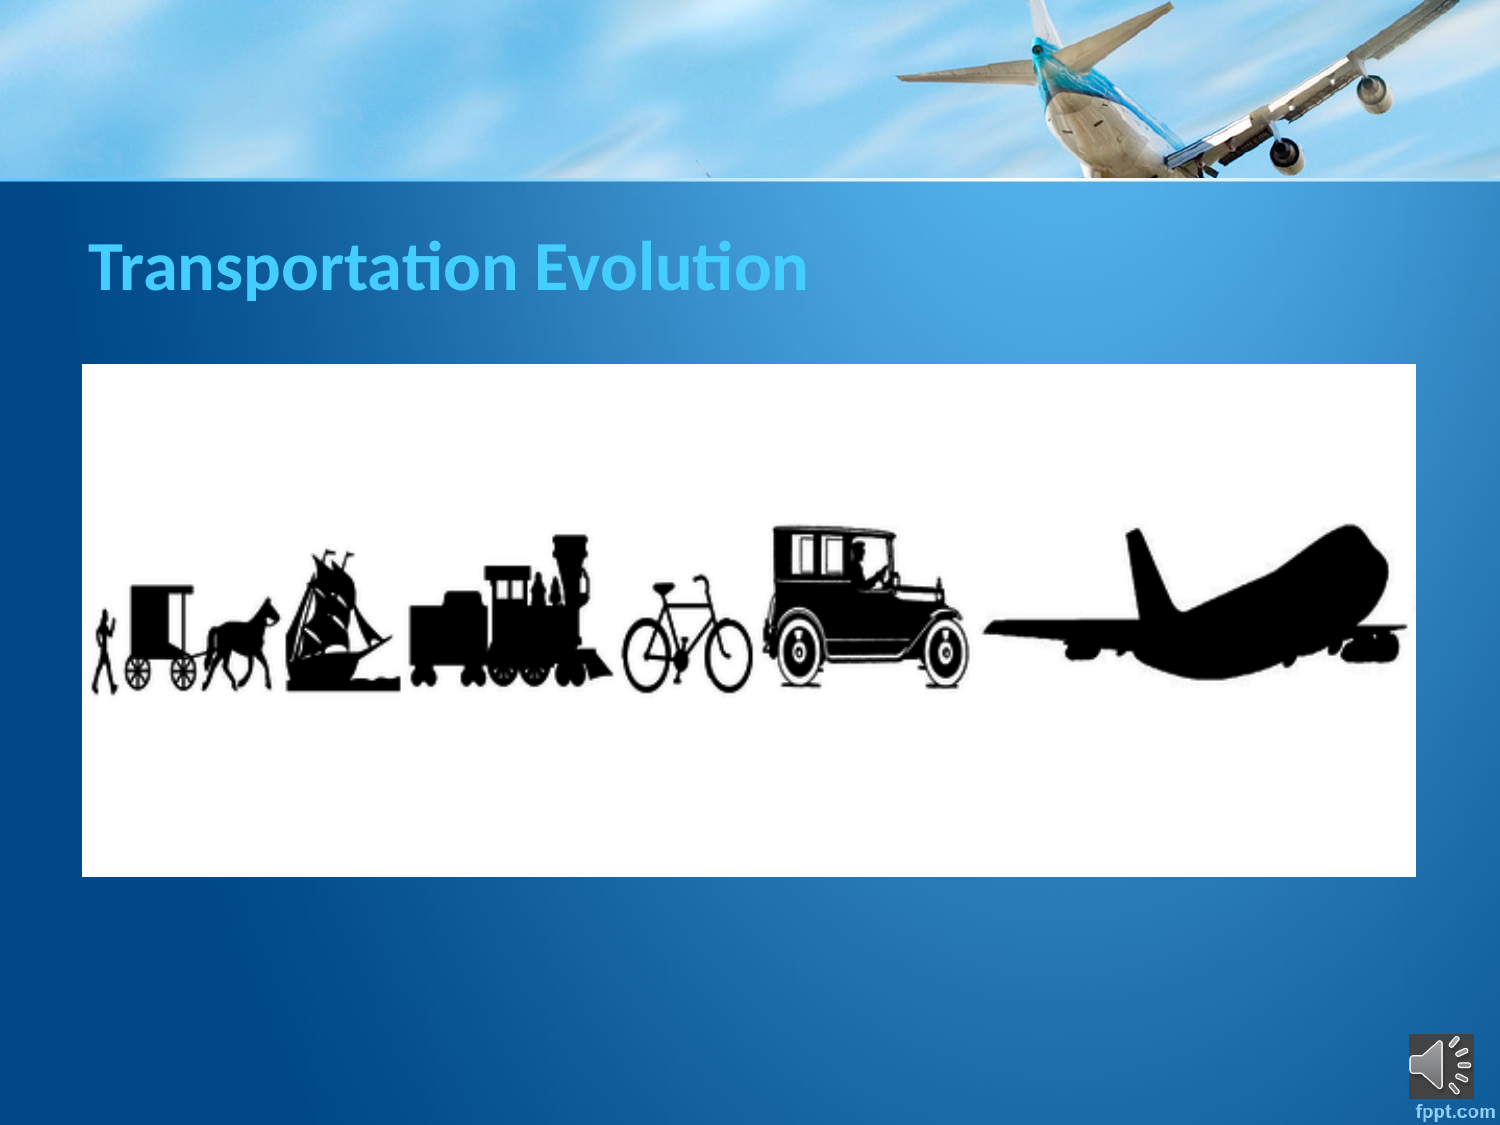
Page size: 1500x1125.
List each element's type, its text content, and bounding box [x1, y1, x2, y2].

picture [0, 0, 1500, 1125]
title Transportation Evolution [73, 211, 1026, 312]
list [81, 364, 1416, 878]
